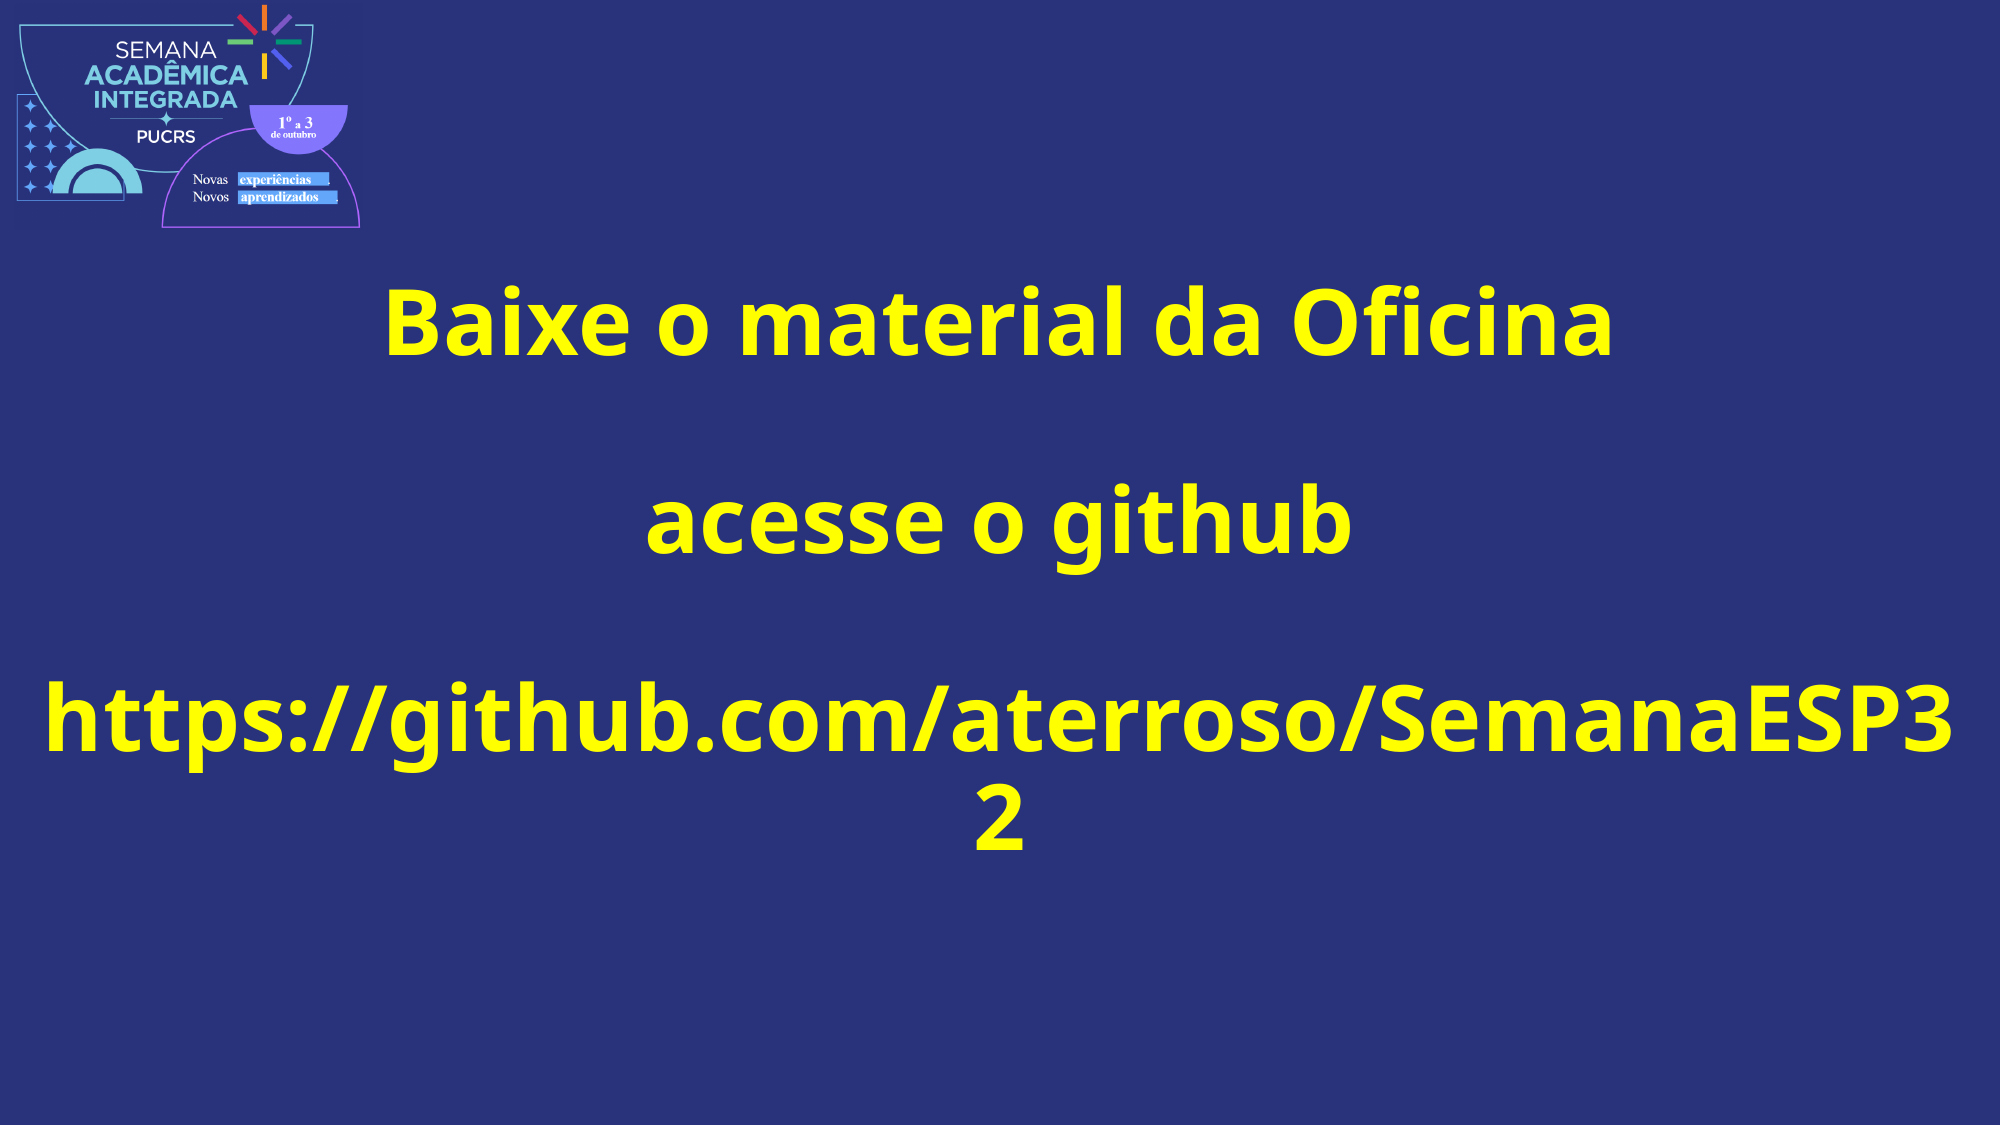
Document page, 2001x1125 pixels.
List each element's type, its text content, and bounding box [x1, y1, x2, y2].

title Baixe o material da Oficina acesse o github https://github.com/aterroso/SemanaESP32 [12, 184, 1988, 878]
picture [14, 3, 363, 184]
